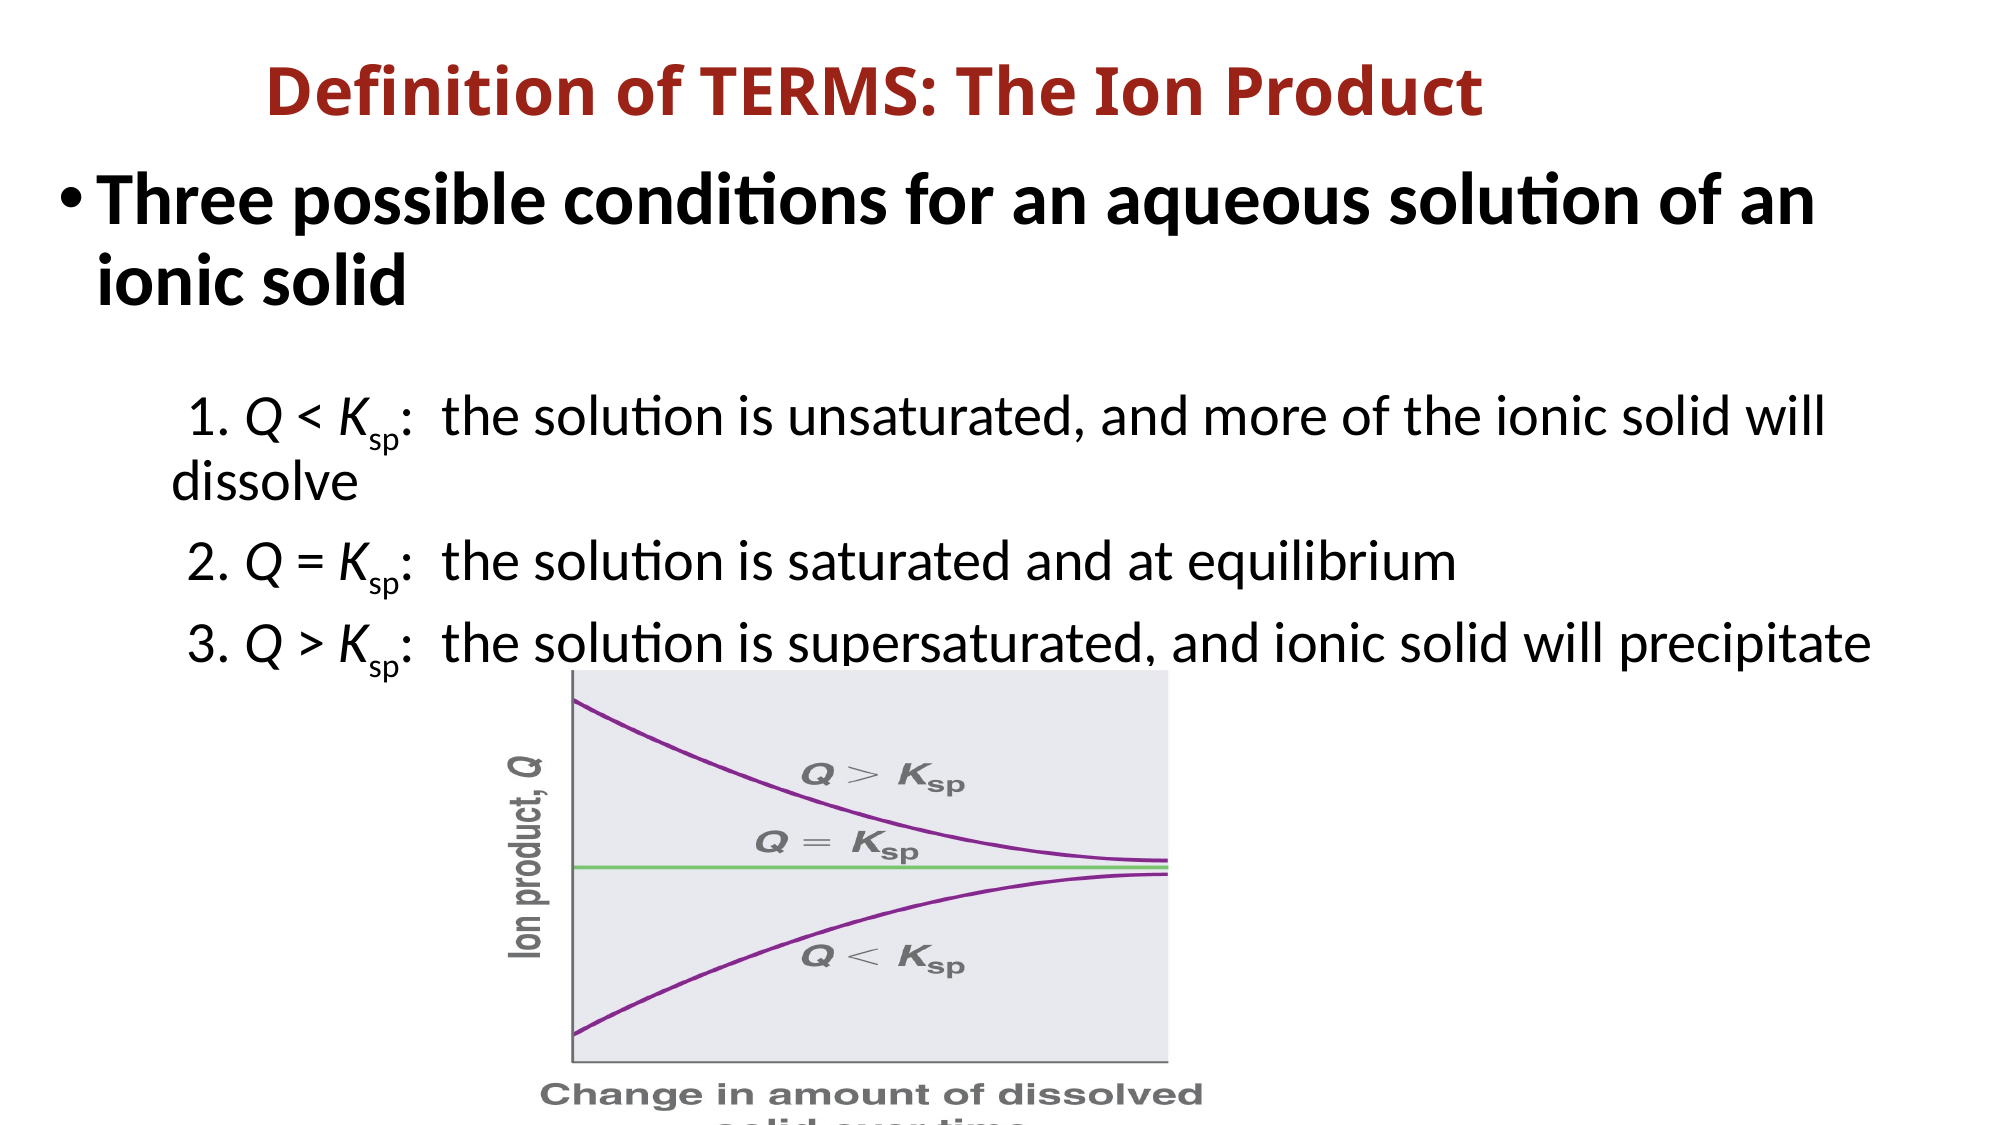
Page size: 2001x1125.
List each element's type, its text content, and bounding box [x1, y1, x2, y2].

list Three possible conditions for an aqueous solution of an ionic solid 1. Q < Ksp: the solution is unsaturated, and more of the ionic solid will dissolve 2. Q = Ksp: the solution is saturated and at equilibrium 3. Q > Ksp: the solution is supersaturated, and ionic solid will precipitate [43, 152, 1902, 1079]
title Definition of TERMS: The Ion Product [249, 0, 1813, 152]
picture [500, 666, 1206, 1125]
